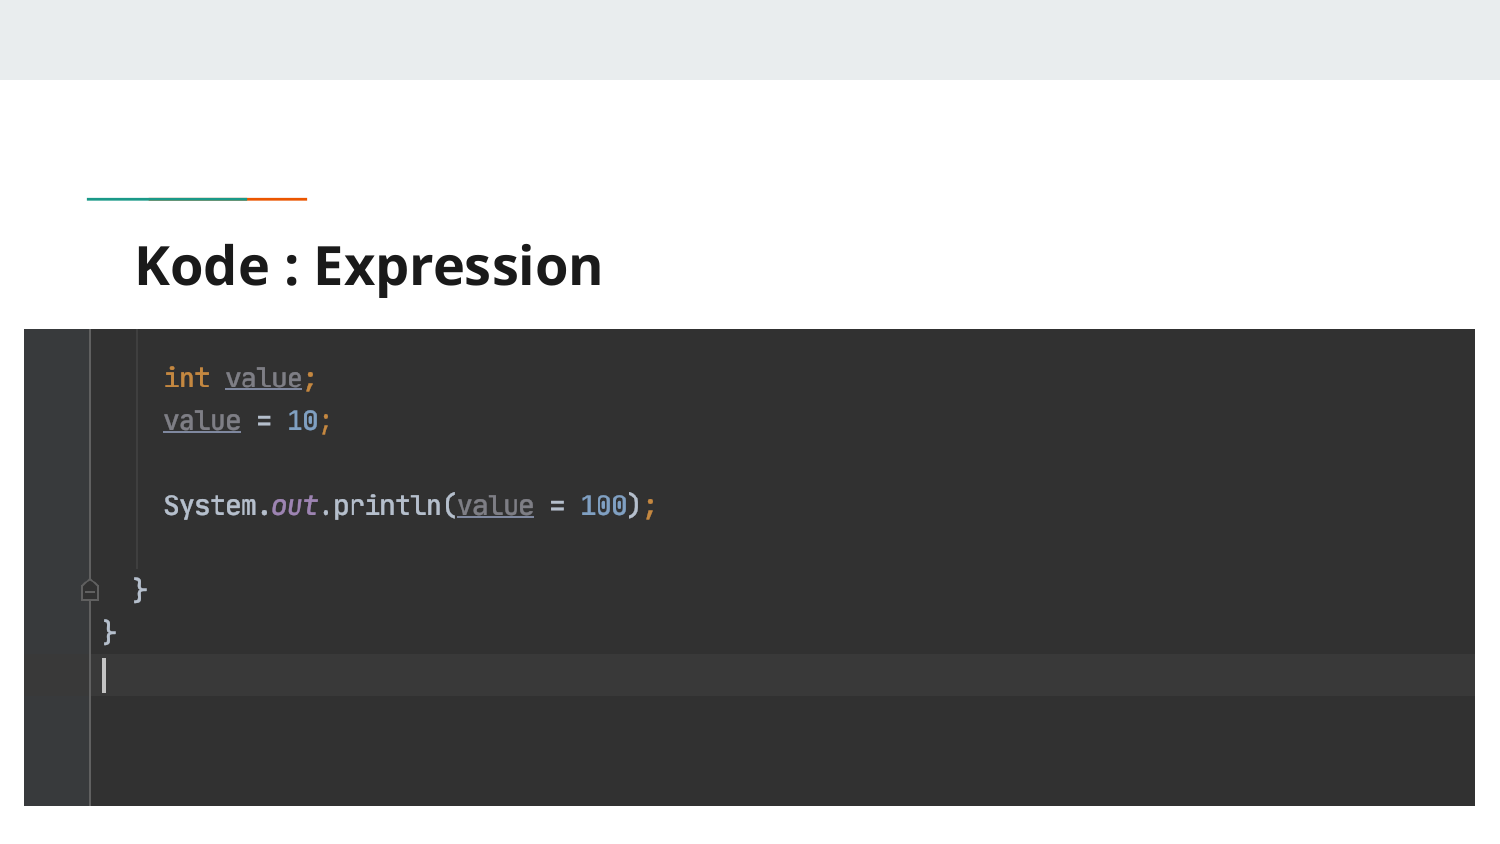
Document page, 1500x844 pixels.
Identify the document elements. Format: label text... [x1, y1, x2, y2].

title Kode : Expression [119, 216, 1381, 305]
picture [24, 328, 1476, 806]
